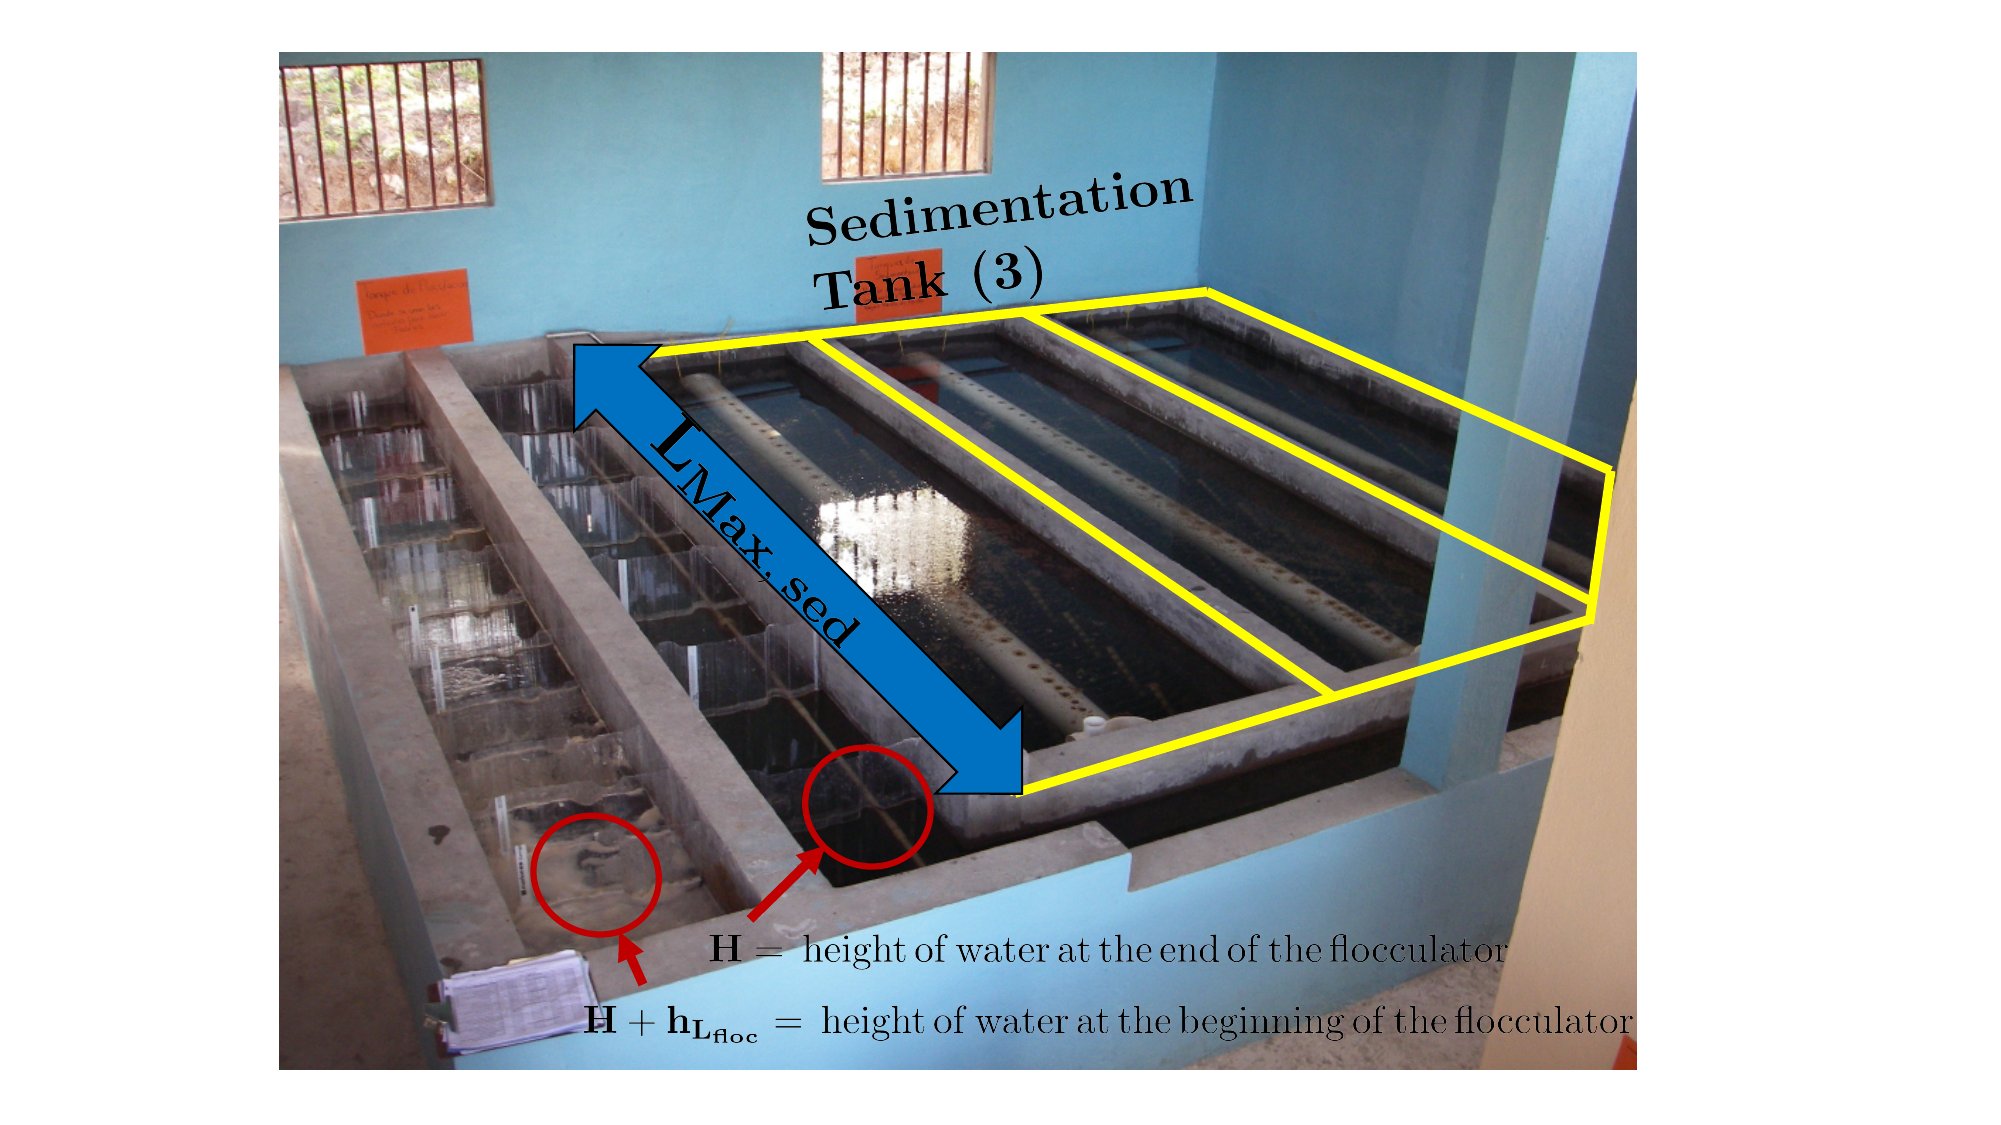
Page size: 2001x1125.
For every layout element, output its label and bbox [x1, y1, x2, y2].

text_box [279, 52, 1637, 1070]
